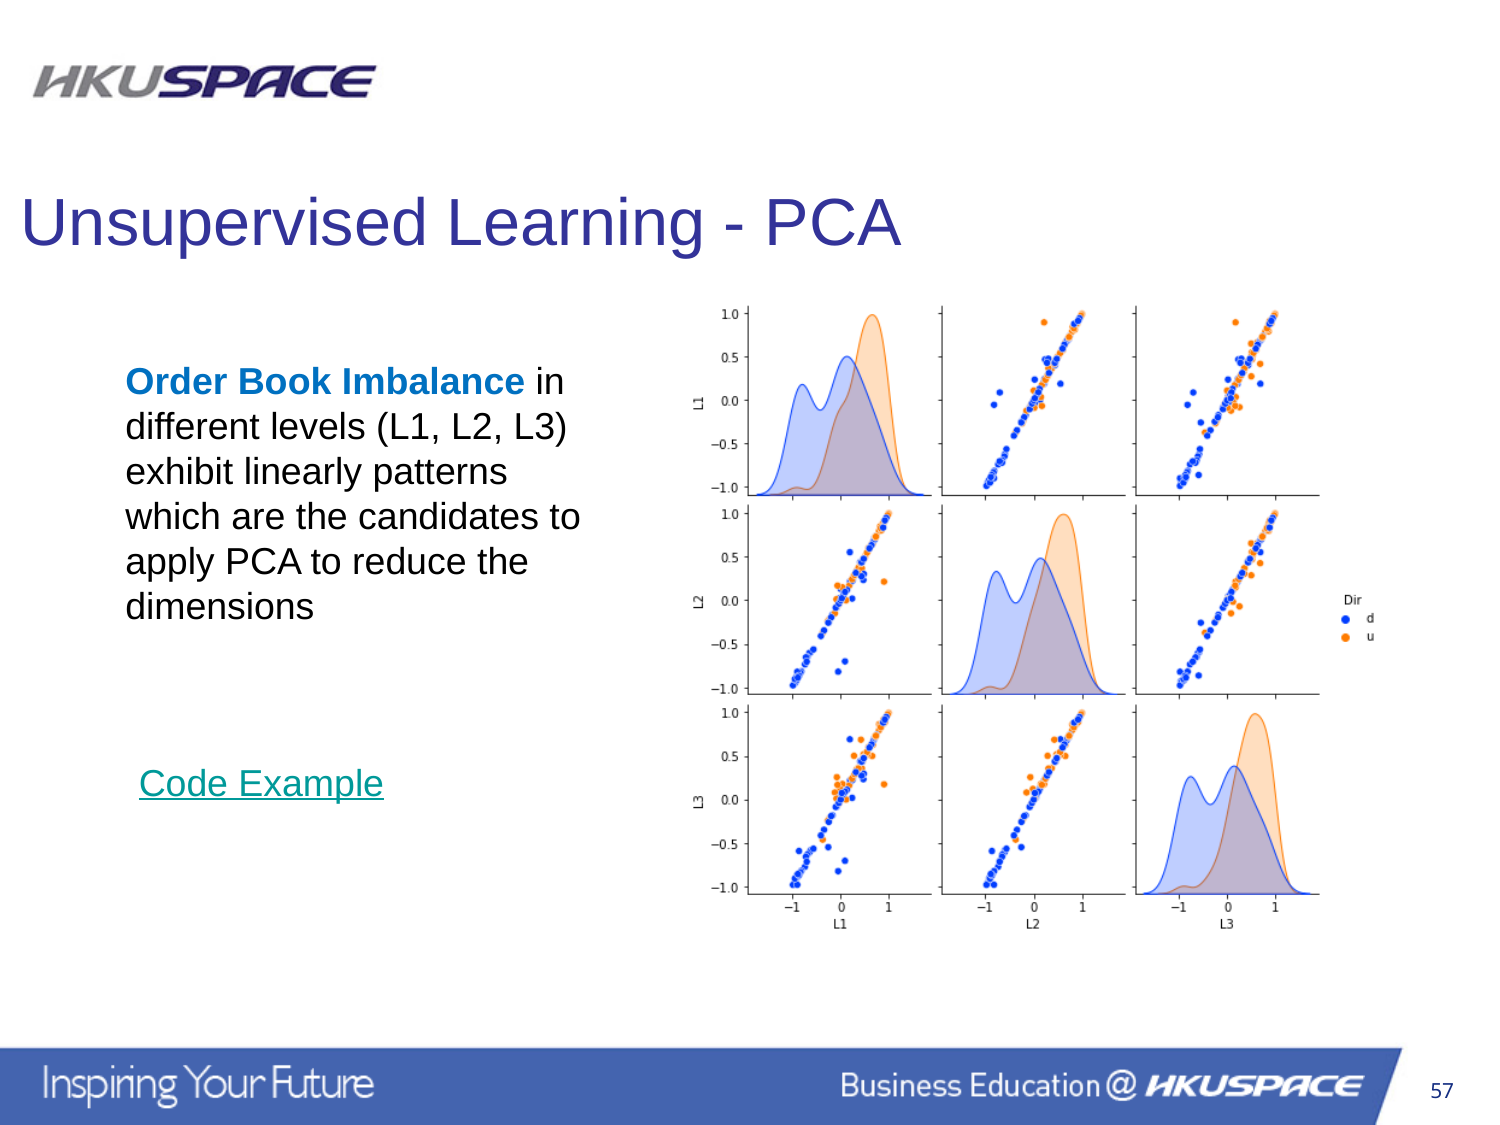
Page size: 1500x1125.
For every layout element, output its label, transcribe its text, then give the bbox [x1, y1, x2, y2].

text_box Code Example [123, 751, 455, 857]
text_box Order Book Imbalance in different levels (L1, L2, L3) exhibit linearly patterns which are the candidates to apply PCA to reduce the dimensions [110, 349, 619, 635]
title Unsupervised Learning - PCA [5, 101, 1331, 266]
picture [0, 0, 1500, 1125]
slide_number 57 [1415, 1070, 1499, 1125]
